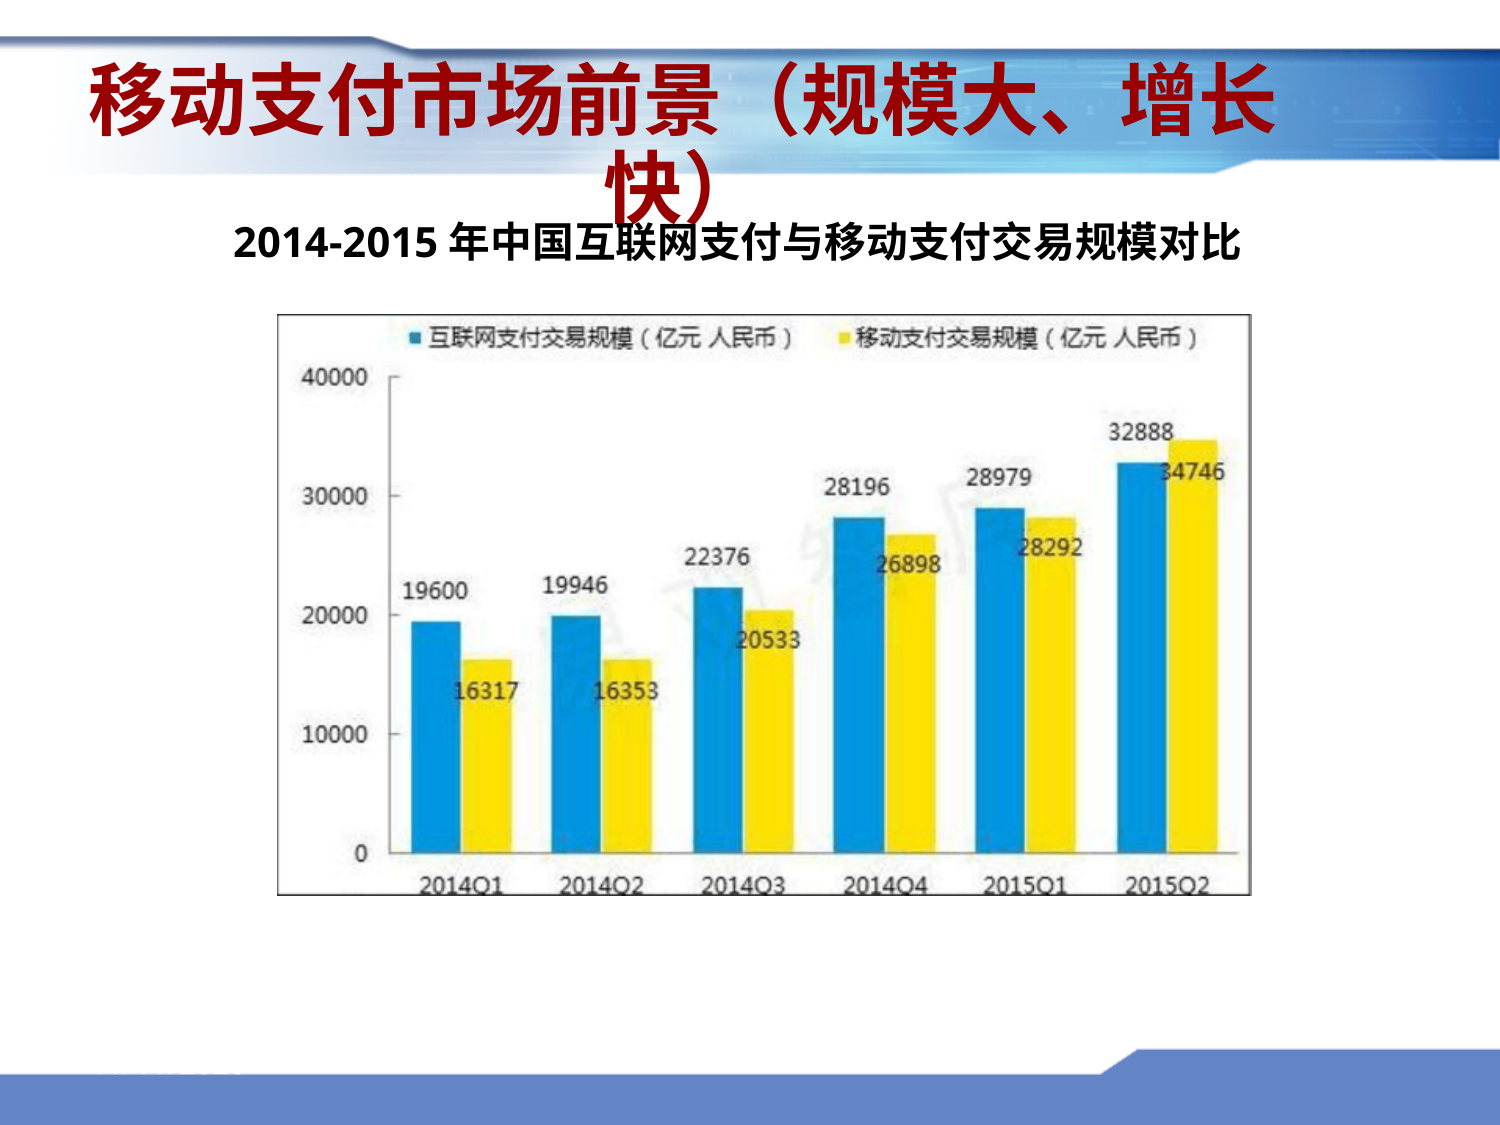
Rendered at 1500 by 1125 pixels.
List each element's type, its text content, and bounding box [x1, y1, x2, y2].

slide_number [74, 1037, 426, 1116]
text_box 移动支付市场前景（规模大、增长快） [35, 58, 1332, 141]
text_box 2014-2015年中国互联网支付与移动支付交易规模对比 [218, 208, 1270, 273]
picture [0, 0, 1500, 1125]
